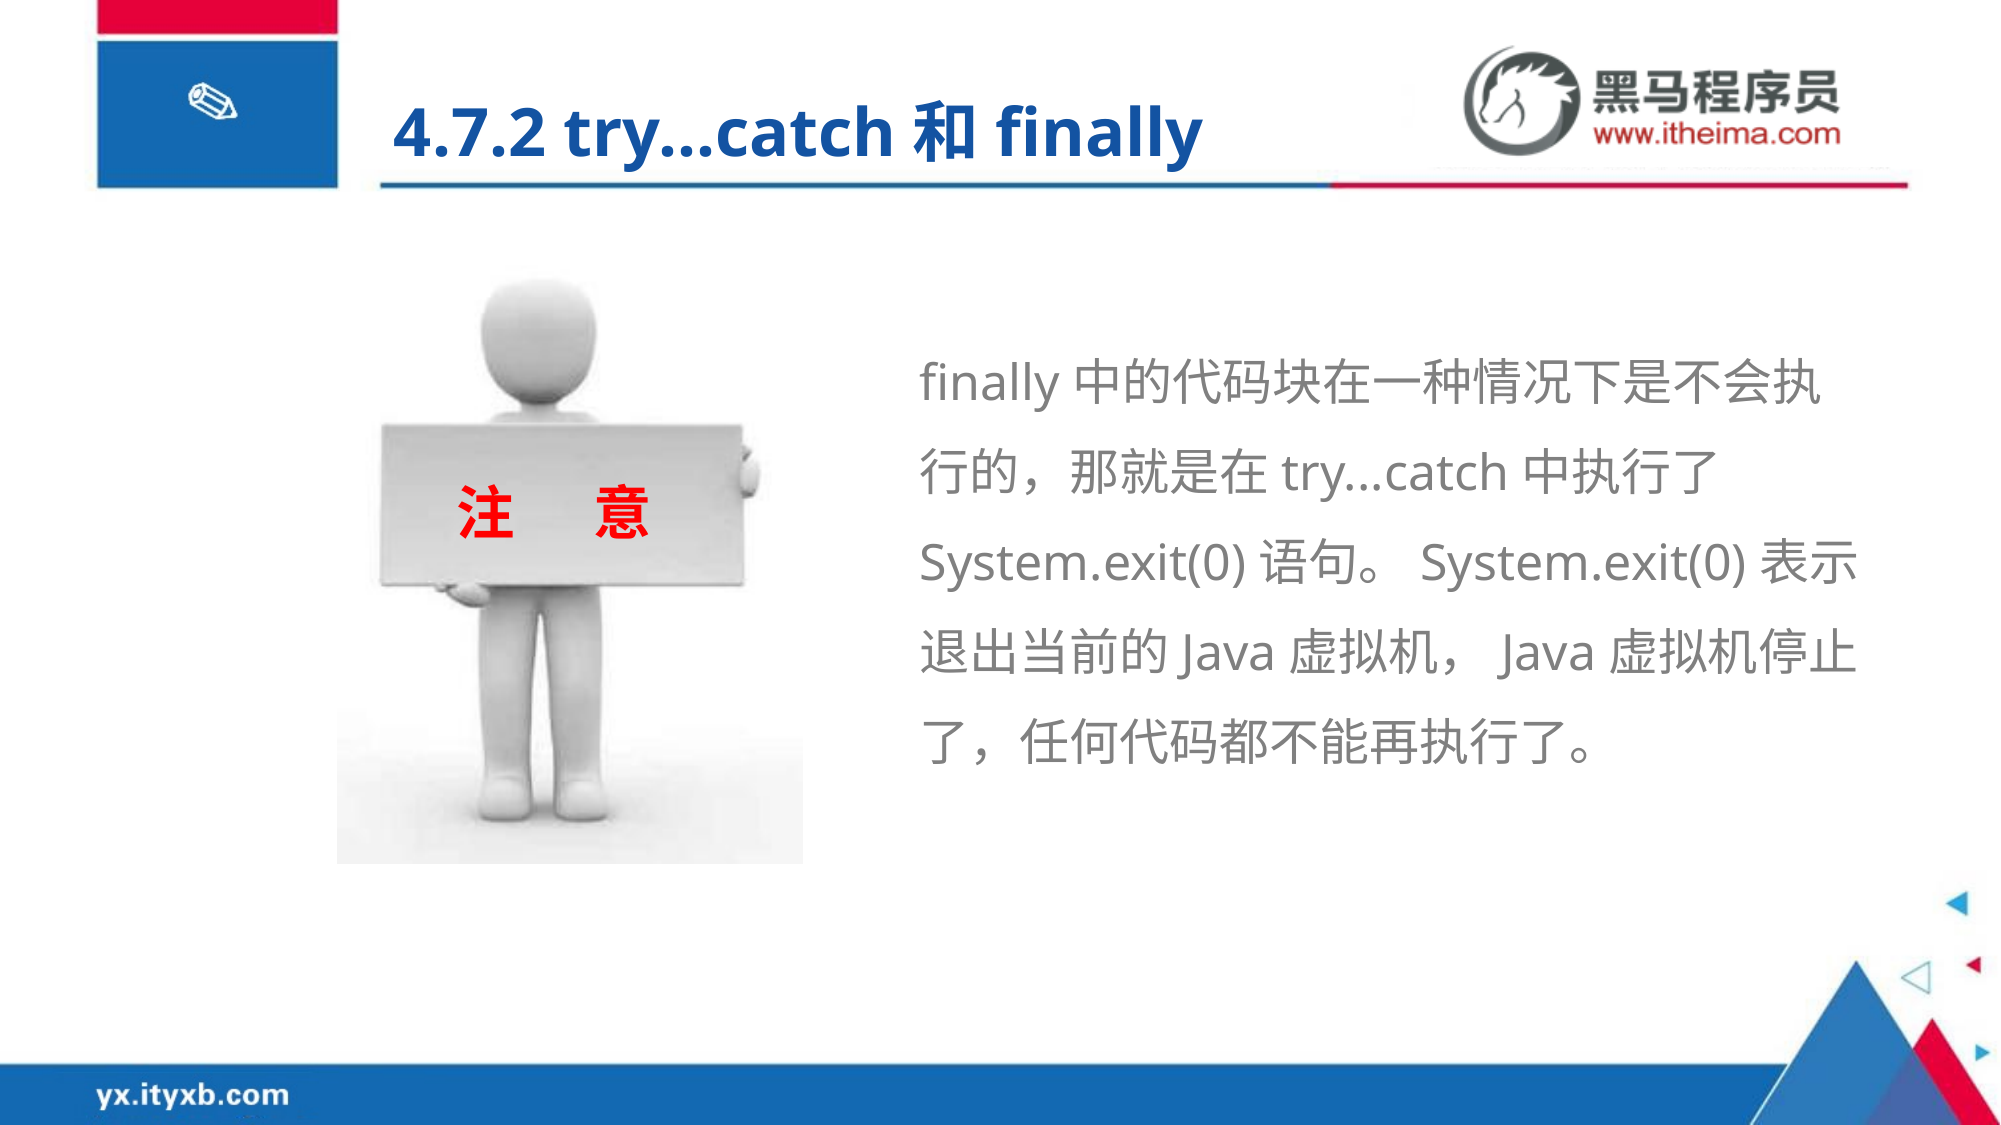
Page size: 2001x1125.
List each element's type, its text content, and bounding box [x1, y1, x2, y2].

text_box finally中的代码块在一种情况下是不会执行的，那就是在try...catch中执行了System.exit(0)语句。System.exit(0)表示退出当前的Java虚拟机，Java虚拟机停止了，任何代码都不能再执行了。 [904, 313, 1882, 810]
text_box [337, 259, 803, 864]
picture [0, 0, 2001, 1125]
text_box 4.7.2 try…catch和finally [379, 82, 1594, 177]
